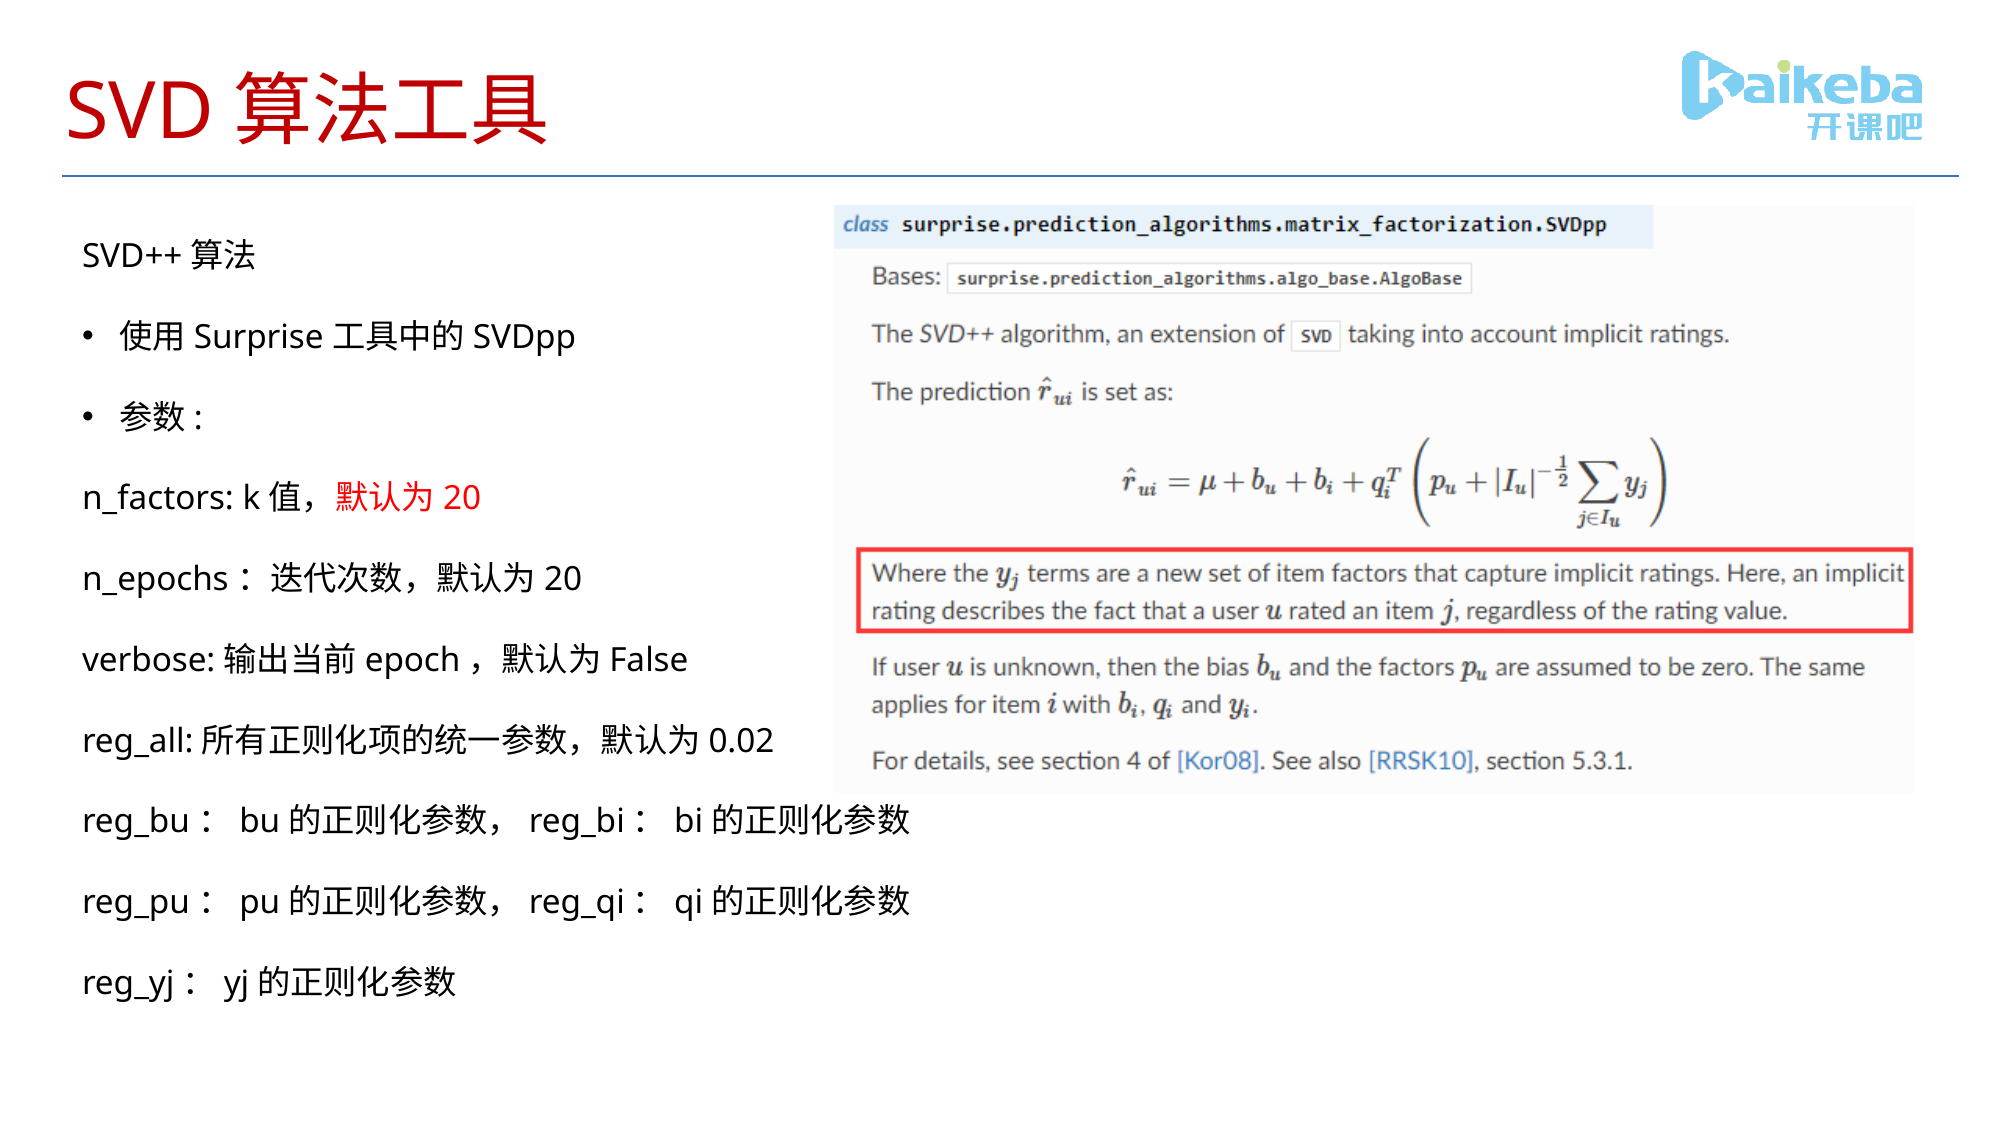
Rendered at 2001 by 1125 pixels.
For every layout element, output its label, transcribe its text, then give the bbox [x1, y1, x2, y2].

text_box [1653, 21, 1950, 167]
title SVD算法工具 [57, 59, 1728, 167]
picture [833, 205, 1916, 794]
text_box SVD++算法 使用Surprise工具中的SVDpp 参数: n_factors: k值，默认为20 n_epochs：迭代次数，默认为20 verbose:输出当前epoch，默认为False reg_all:所有正则化项的统一参数，默认为0.02 reg_bu：bu的正则化参数，reg_bi：bi的正则化参数 reg_pu：pu的正则化参数，reg_qi：qi的正则化参数 reg_yj：yj的正则化参数 [74, 206, 1769, 1072]
